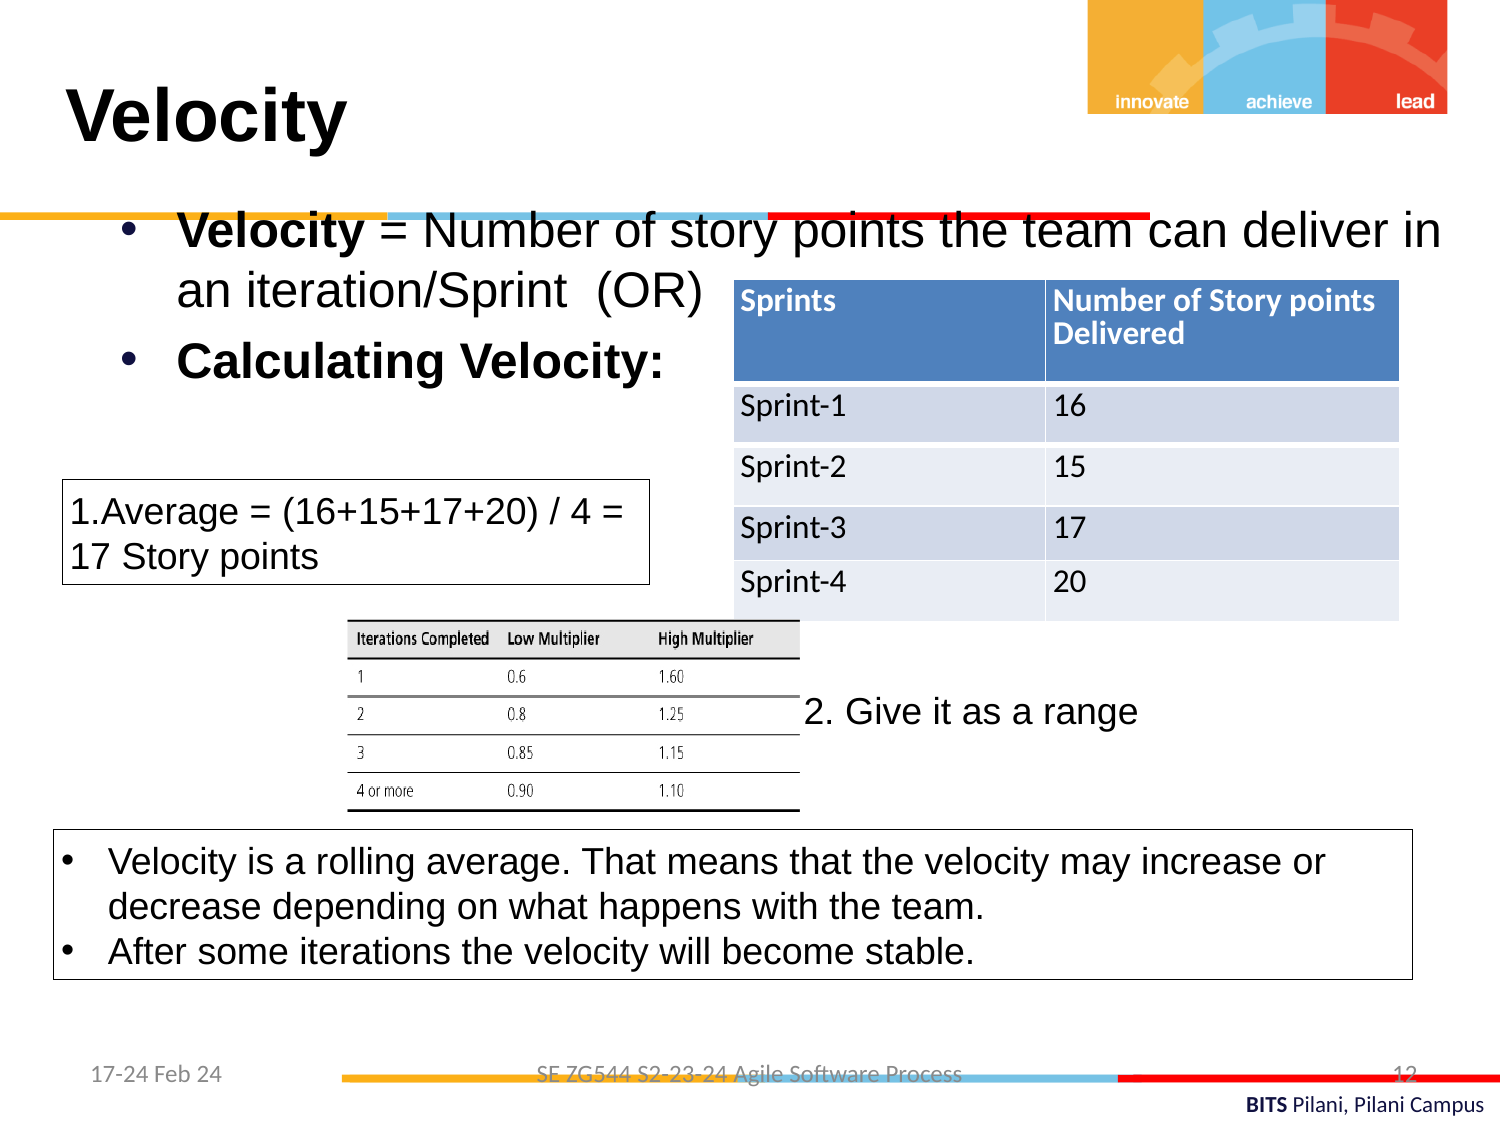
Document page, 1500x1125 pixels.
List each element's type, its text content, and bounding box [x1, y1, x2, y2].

table_cell Sprint-4 [734, 561, 1045, 621]
table_cell 20 [1046, 561, 1399, 621]
text_box 2. Give it as a range [801, 679, 1147, 740]
picture [1087, 0, 1448, 114]
table_cell 17 [1046, 507, 1399, 560]
table_header Sprints [734, 280, 1045, 381]
table_cell Sprint-3 [734, 507, 1045, 560]
slide_number 12 [1382, 1051, 1426, 1094]
table_header Number of Story points Delivered [1046, 280, 1399, 381]
text_box Velocity is a rolling average. That means that the velocity may increase or decrease depending on what happens with the team. After some iterations the velocity will become stable. [53, 829, 1413, 980]
table_cell Sprint-1 [734, 387, 1045, 442]
text_box 17-24 Feb 24 [82, 1050, 418, 1096]
text_box SE ZG544 S2-23-24 Agile Software Process [519, 1050, 980, 1096]
table_cell Sprint-2 [734, 448, 1045, 505]
text_box 1.Average = (16+15+17+20) / 4 = 17 Story points [62, 479, 650, 585]
table_cell 15 [1046, 448, 1399, 505]
table_cell 16 [1046, 387, 1399, 442]
text_box Velocity [57, 24, 1080, 213]
list Velocity = Number of story points the team can deliver in an iteration/Sprint (OR) Calculating Velocity: [111, 189, 1500, 971]
picture [347, 619, 801, 812]
